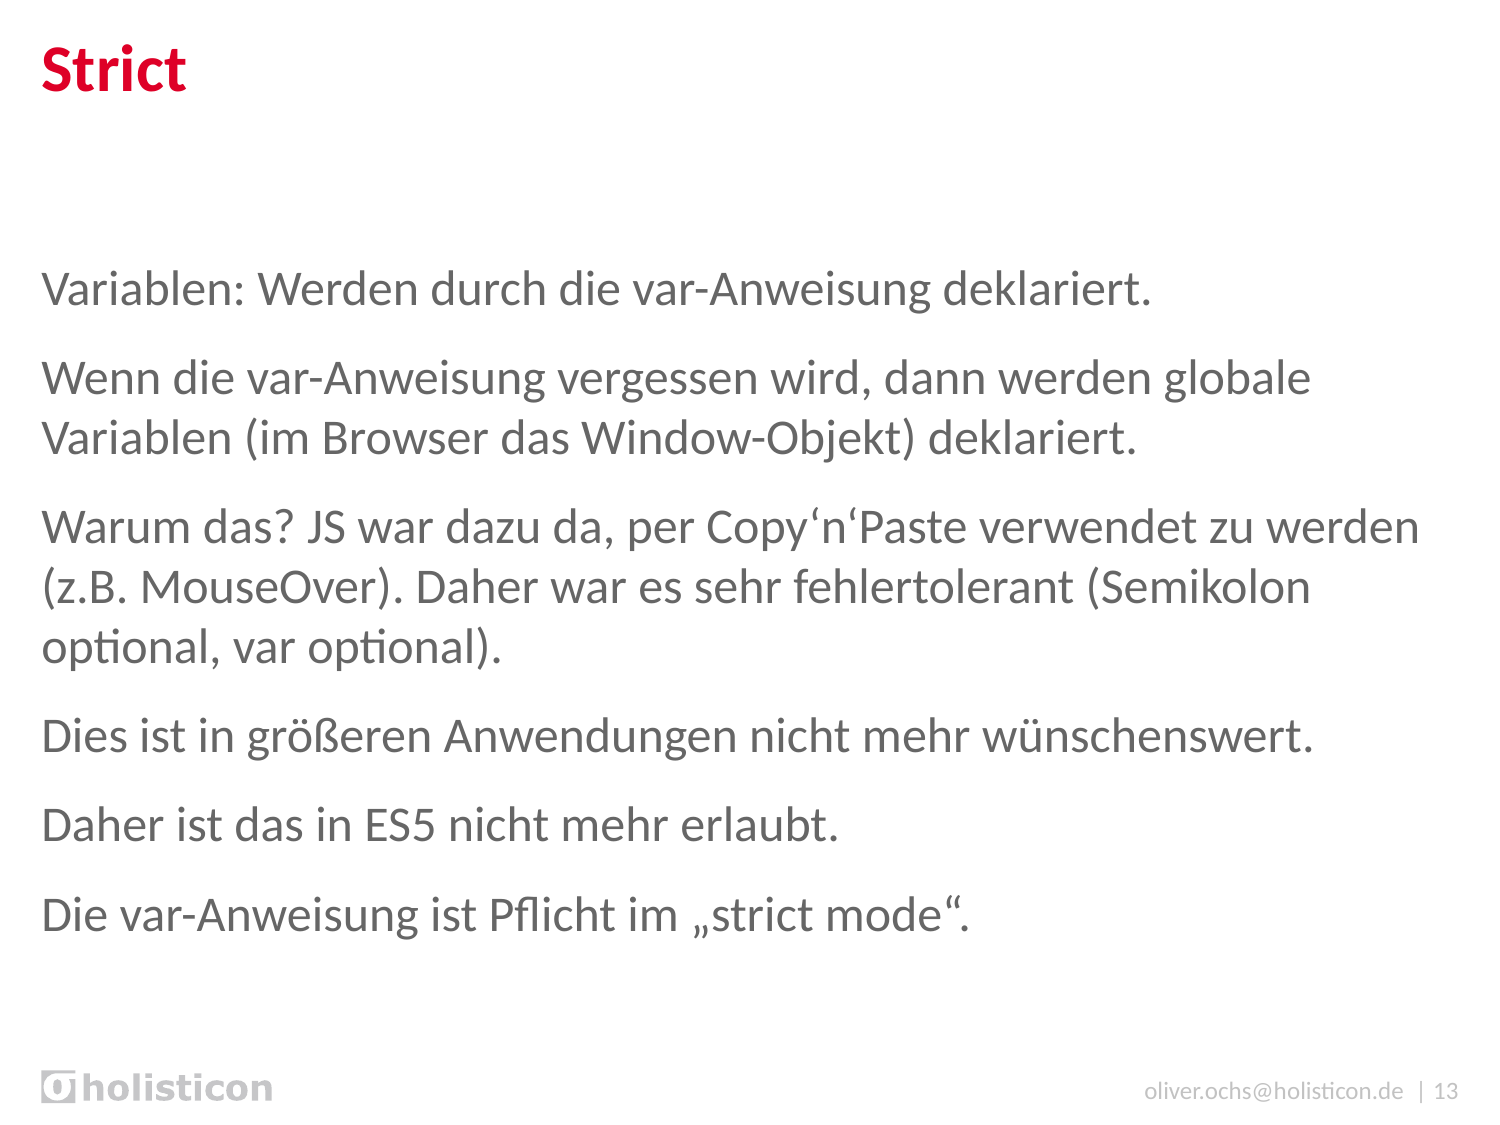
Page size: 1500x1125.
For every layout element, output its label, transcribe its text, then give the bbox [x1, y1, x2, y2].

list Variablen: Werden durch die var-Anweisung deklariert. Wenn die var-Anweisung vergessen wird, dann werden globale Variablen (im Browser das Window-Objekt) deklariert. Warum das? JS war dazu da, per Copy‘n‘Paste verwendet zu werden (z.B. MouseOver). Daher war es sehr fehlertolerant (Semikolon optional, var optional). Dies ist in größeren Anwendungen nicht mehr wünschenswert. Daher ist das in ES5 nicht mehr erlaubt. Die var-Anweisung ist Pflicht im „strict mode“. [41, 255, 1436, 973]
title Strict [41, 24, 1436, 188]
